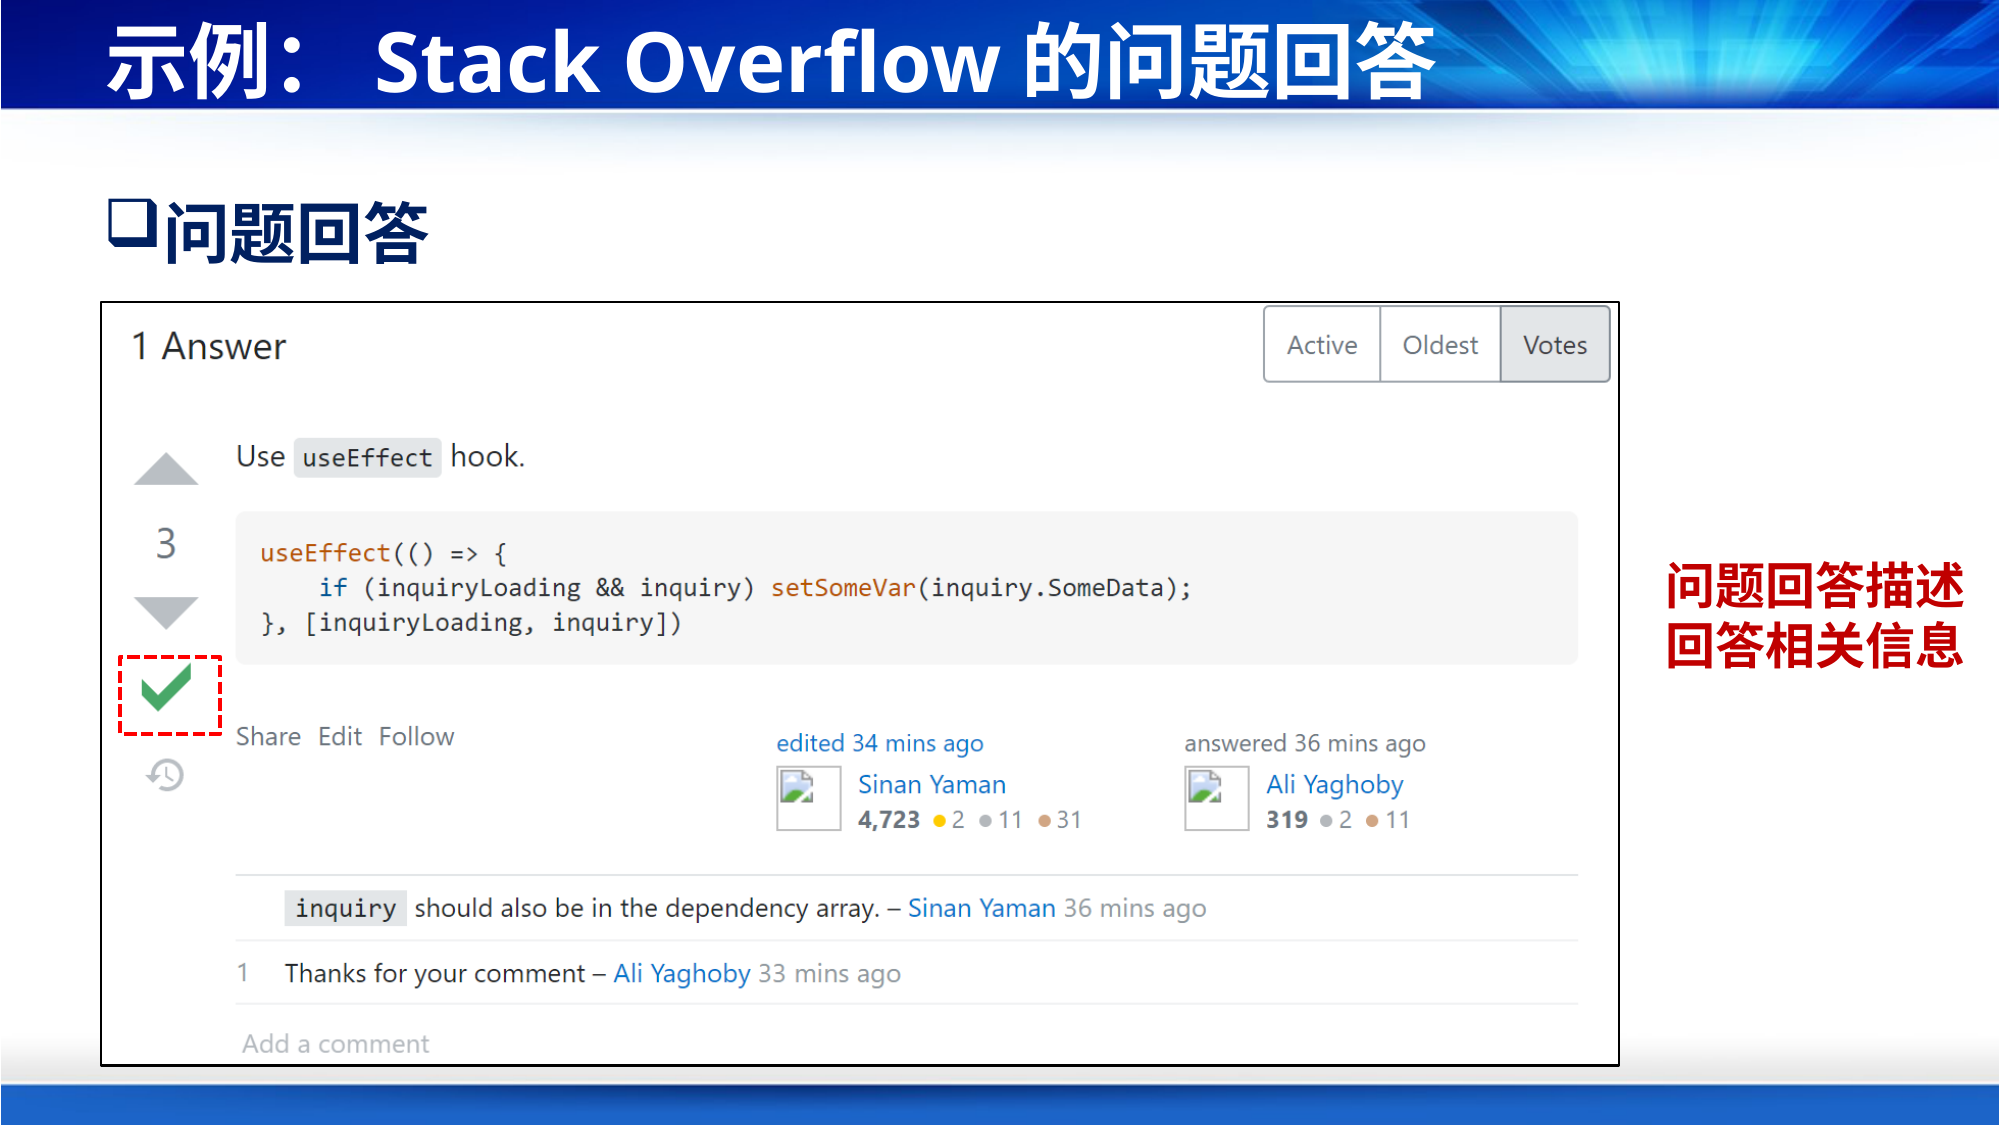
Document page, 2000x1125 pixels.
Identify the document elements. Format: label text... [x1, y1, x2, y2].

picture [1, 0, 1999, 1125]
title 示例：Stack Overflow的问题回答 [90, 1, 1880, 118]
list 问题回答 [88, 184, 1880, 1012]
picture [101, 302, 1618, 1065]
text_box 问题回答描述 回答相关信息 [1631, 547, 2000, 682]
